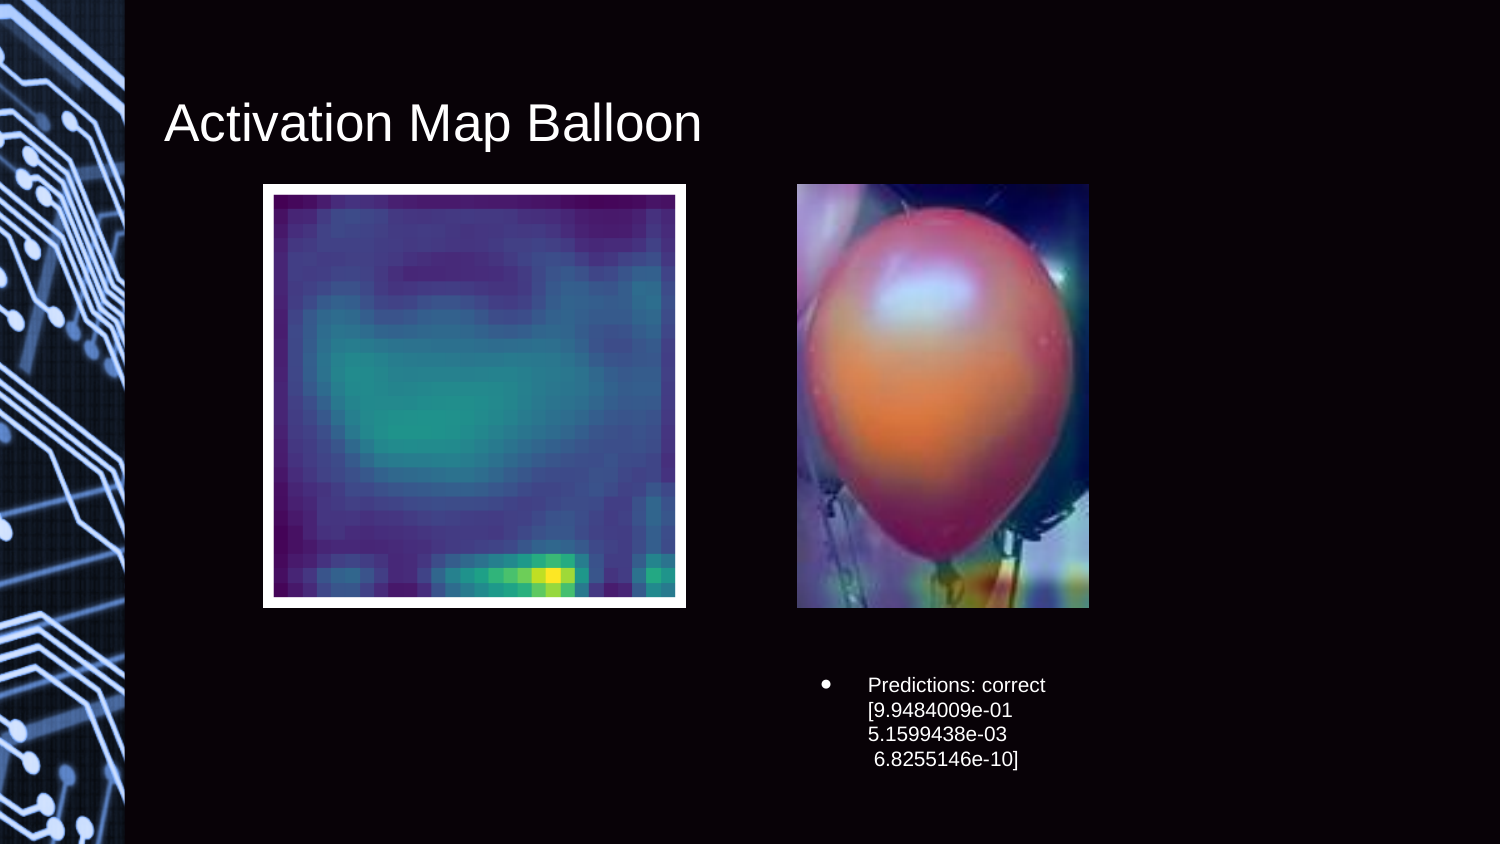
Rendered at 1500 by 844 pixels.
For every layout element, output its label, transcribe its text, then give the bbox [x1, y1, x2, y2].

picture [262, 184, 686, 608]
text_box Predictions: correct [9.9484009e-01 5.1599438e-03 6.8255146e-10] [777, 656, 1305, 784]
picture [0, 0, 125, 844]
title Activation Map Balloon [149, 72, 1449, 167]
picture [796, 184, 1089, 608]
